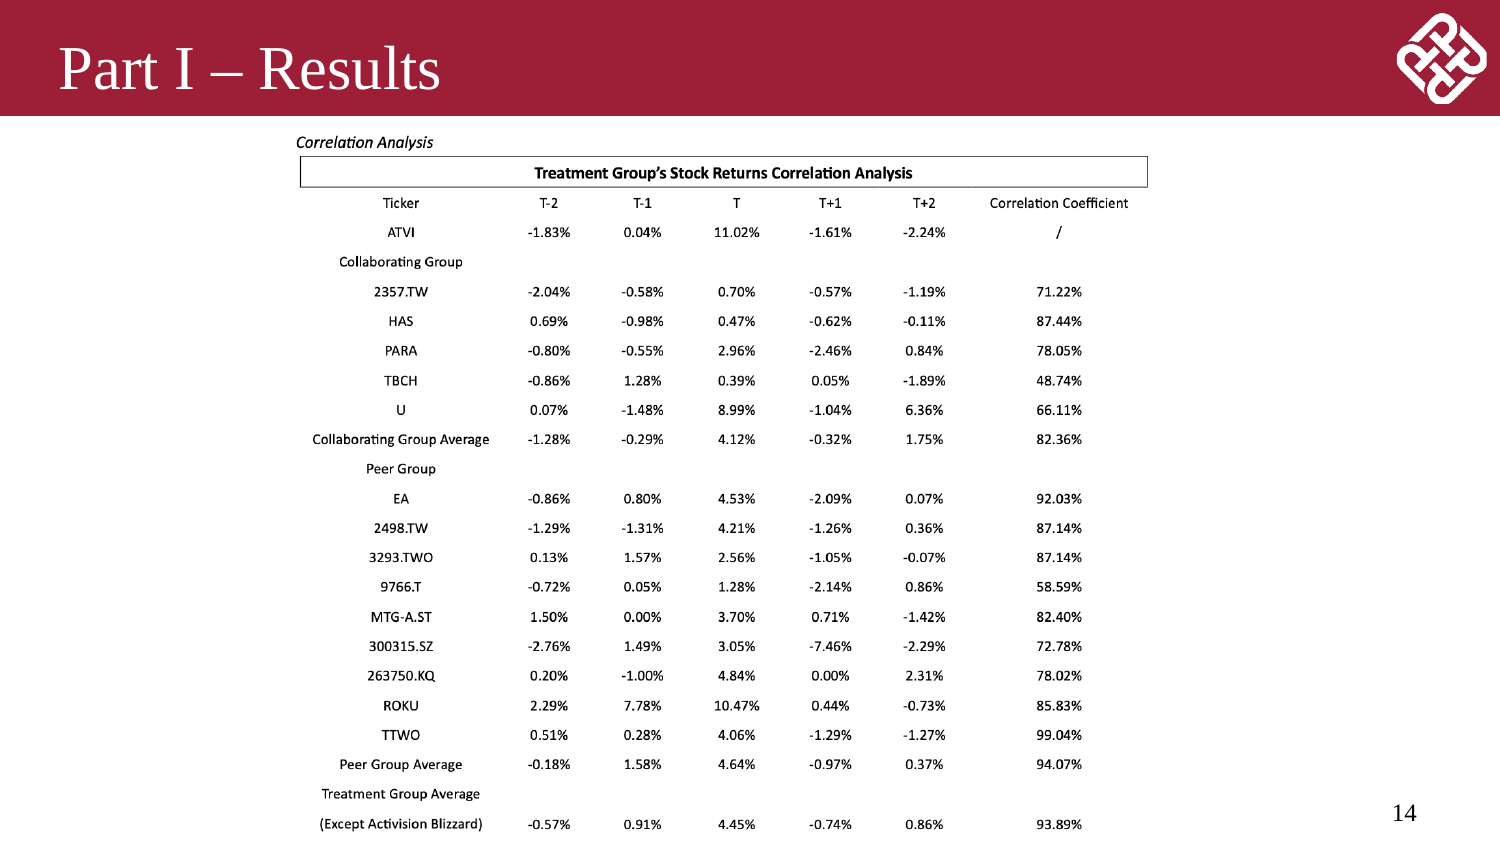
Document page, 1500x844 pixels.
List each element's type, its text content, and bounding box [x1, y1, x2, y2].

picture [0, 0, 1500, 116]
picture [289, 131, 1158, 844]
title Part I – Results [43, 13, 1361, 116]
text_box 14 [1158, 793, 1432, 830]
